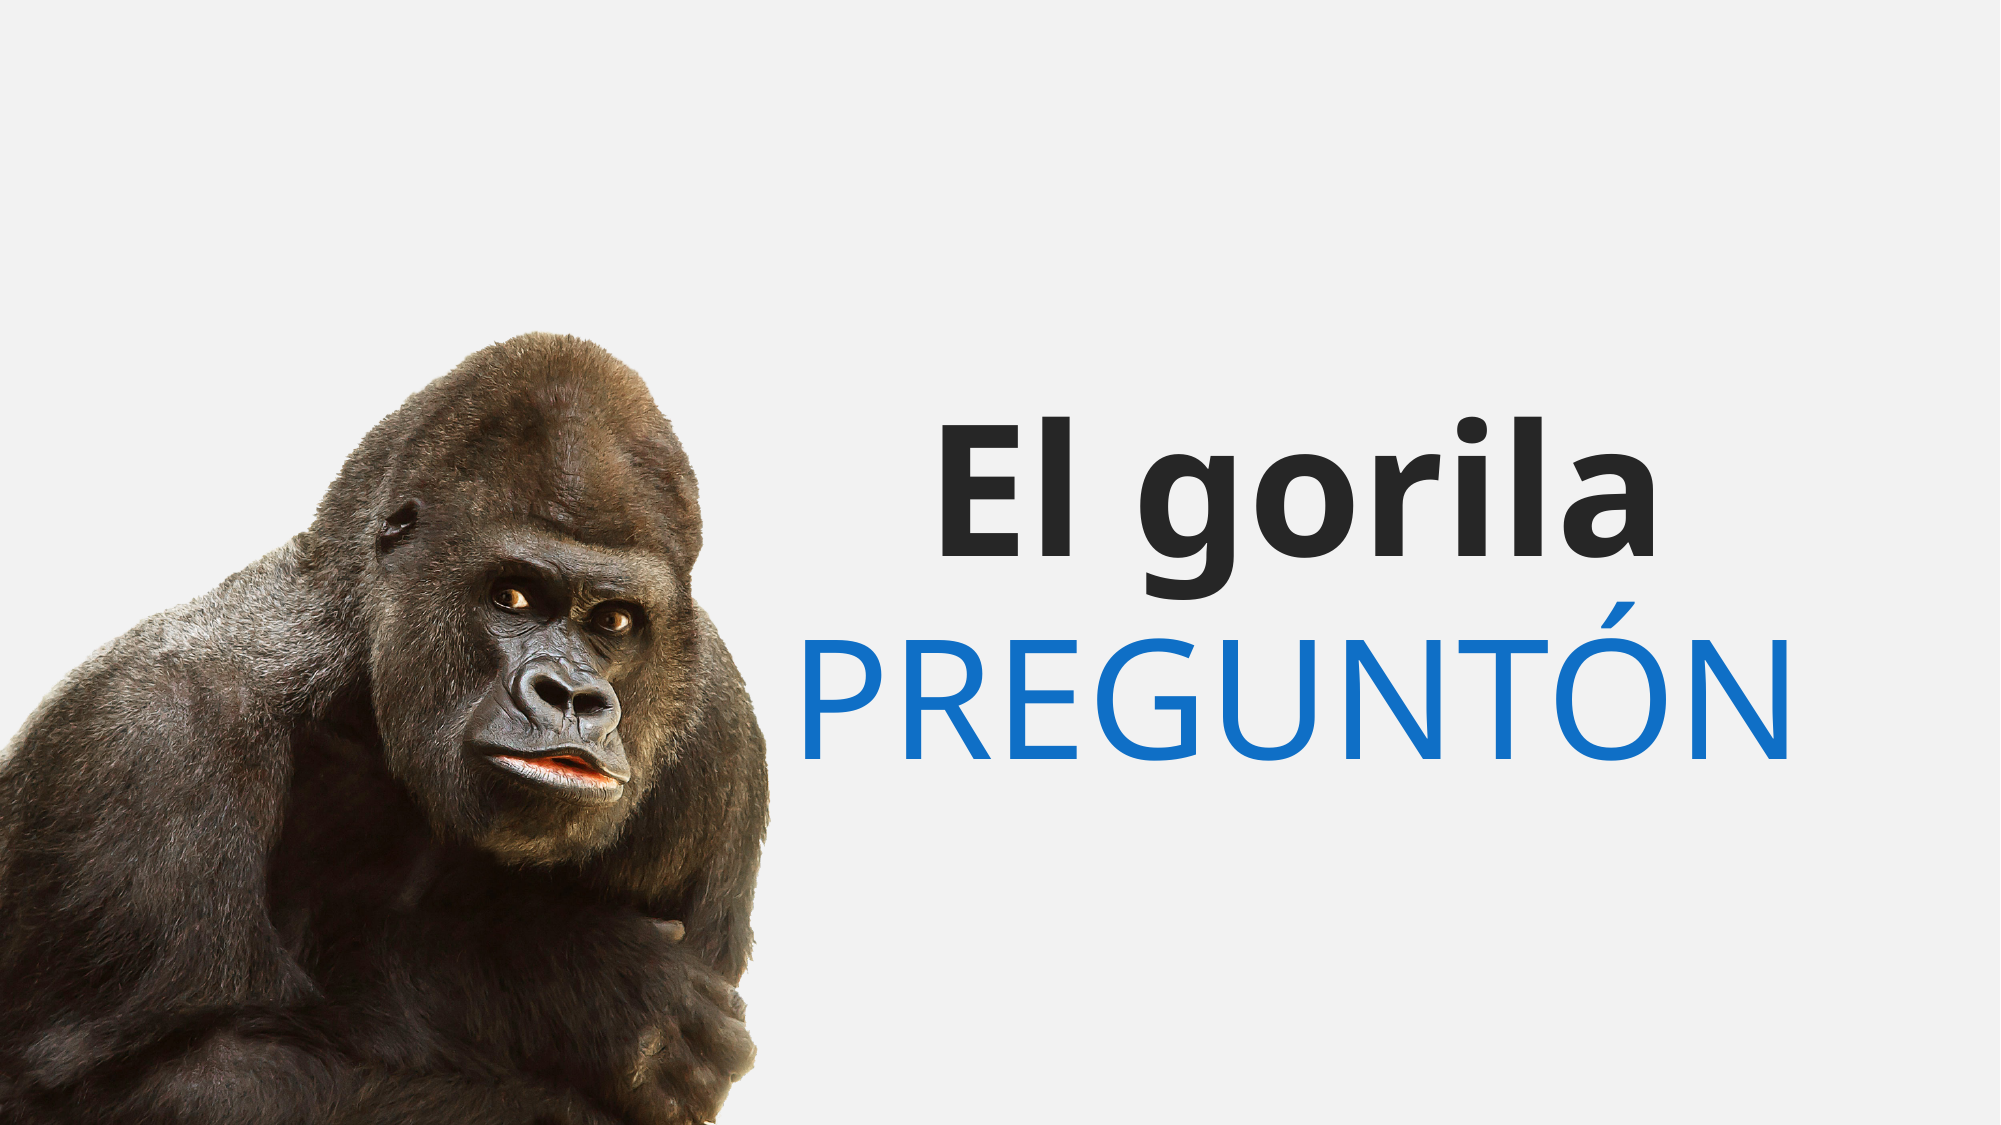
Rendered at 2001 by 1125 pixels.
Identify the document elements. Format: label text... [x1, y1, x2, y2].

text_box El gorila PREGUNTÓN [775, 365, 1820, 800]
picture [0, 327, 771, 1125]
